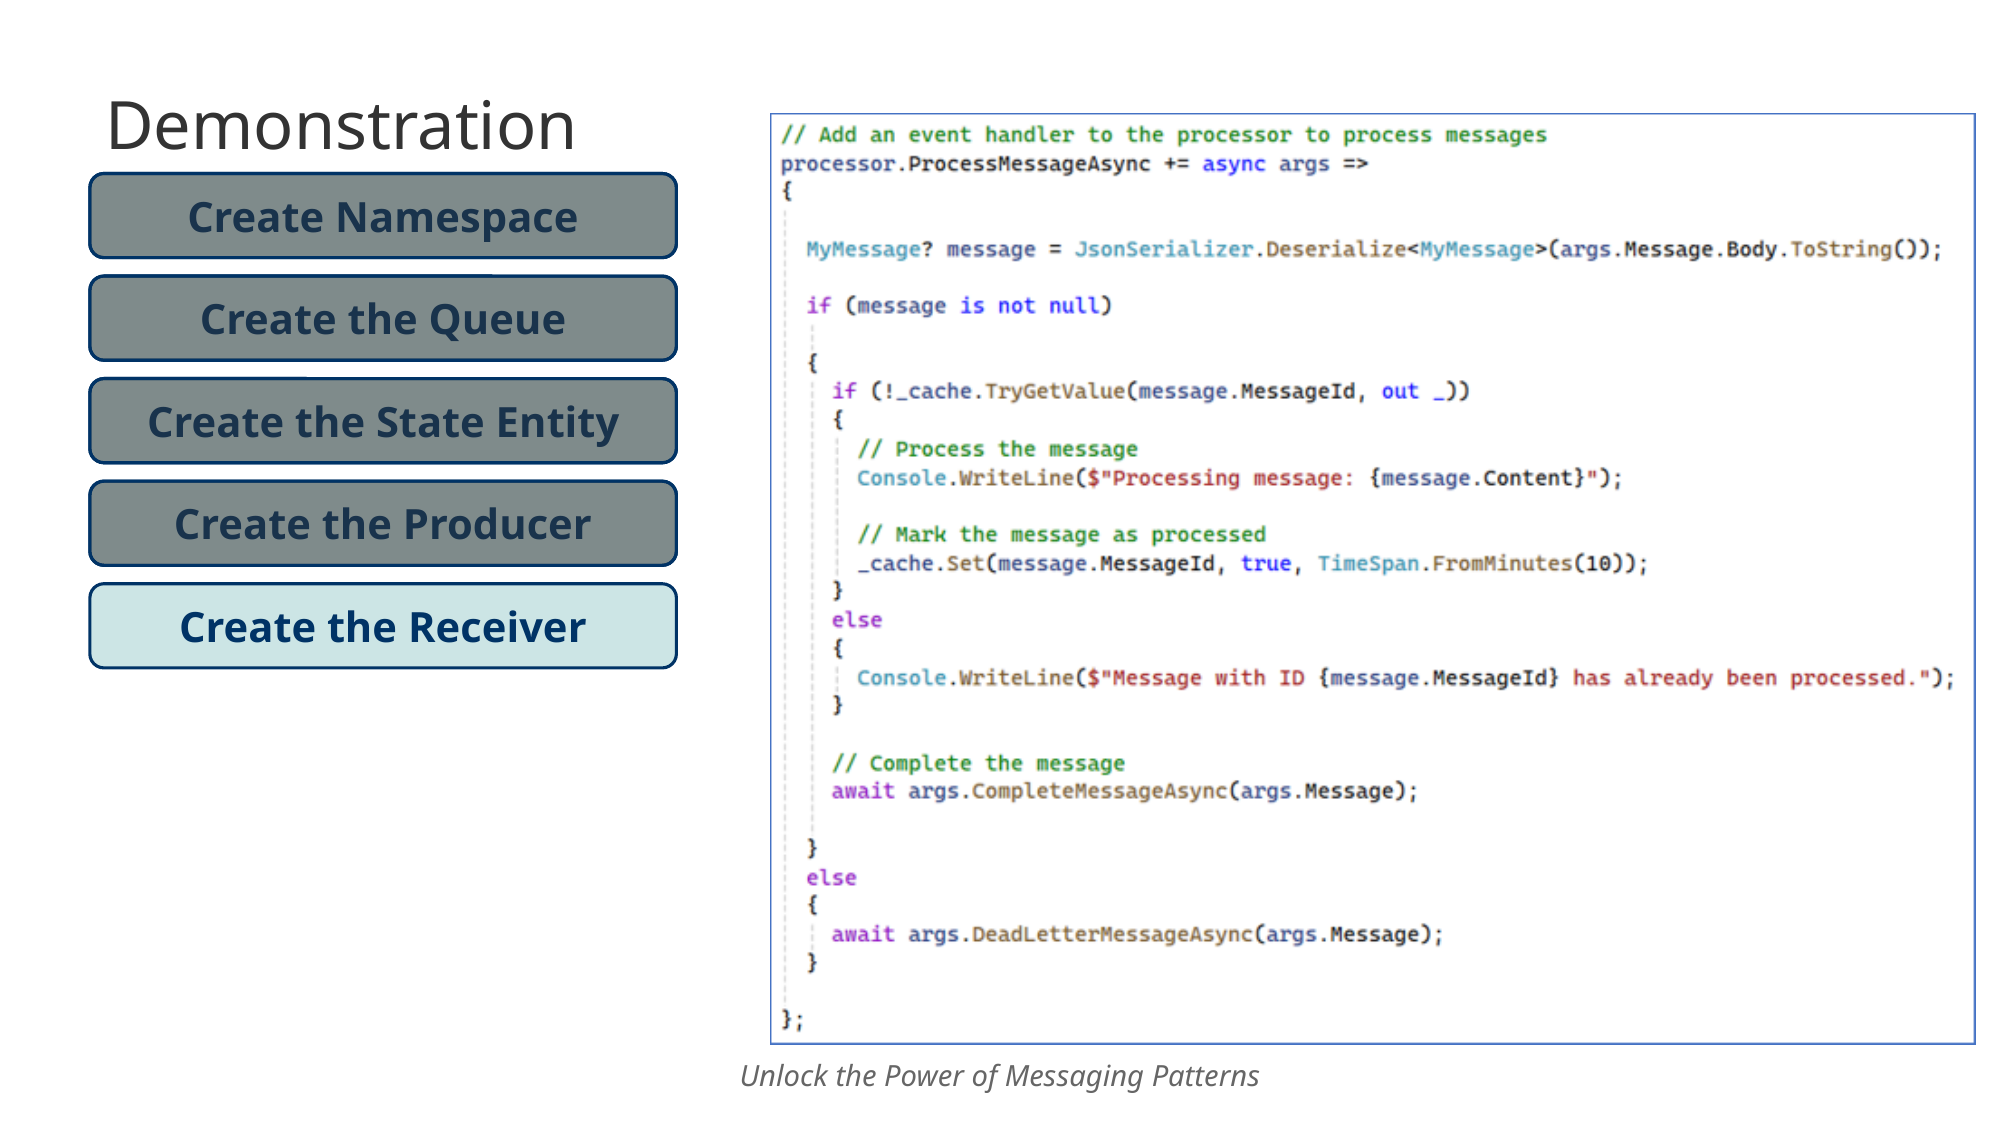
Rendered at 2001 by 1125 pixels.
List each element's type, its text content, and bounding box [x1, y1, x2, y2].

text_box [88, 479, 678, 567]
title Demonstration [90, 75, 677, 172]
text_box Create the Receiver [88, 582, 678, 670]
text_box [88, 274, 678, 362]
picture [769, 112, 1976, 1046]
text_box [88, 171, 678, 260]
text_box [88, 376, 678, 465]
